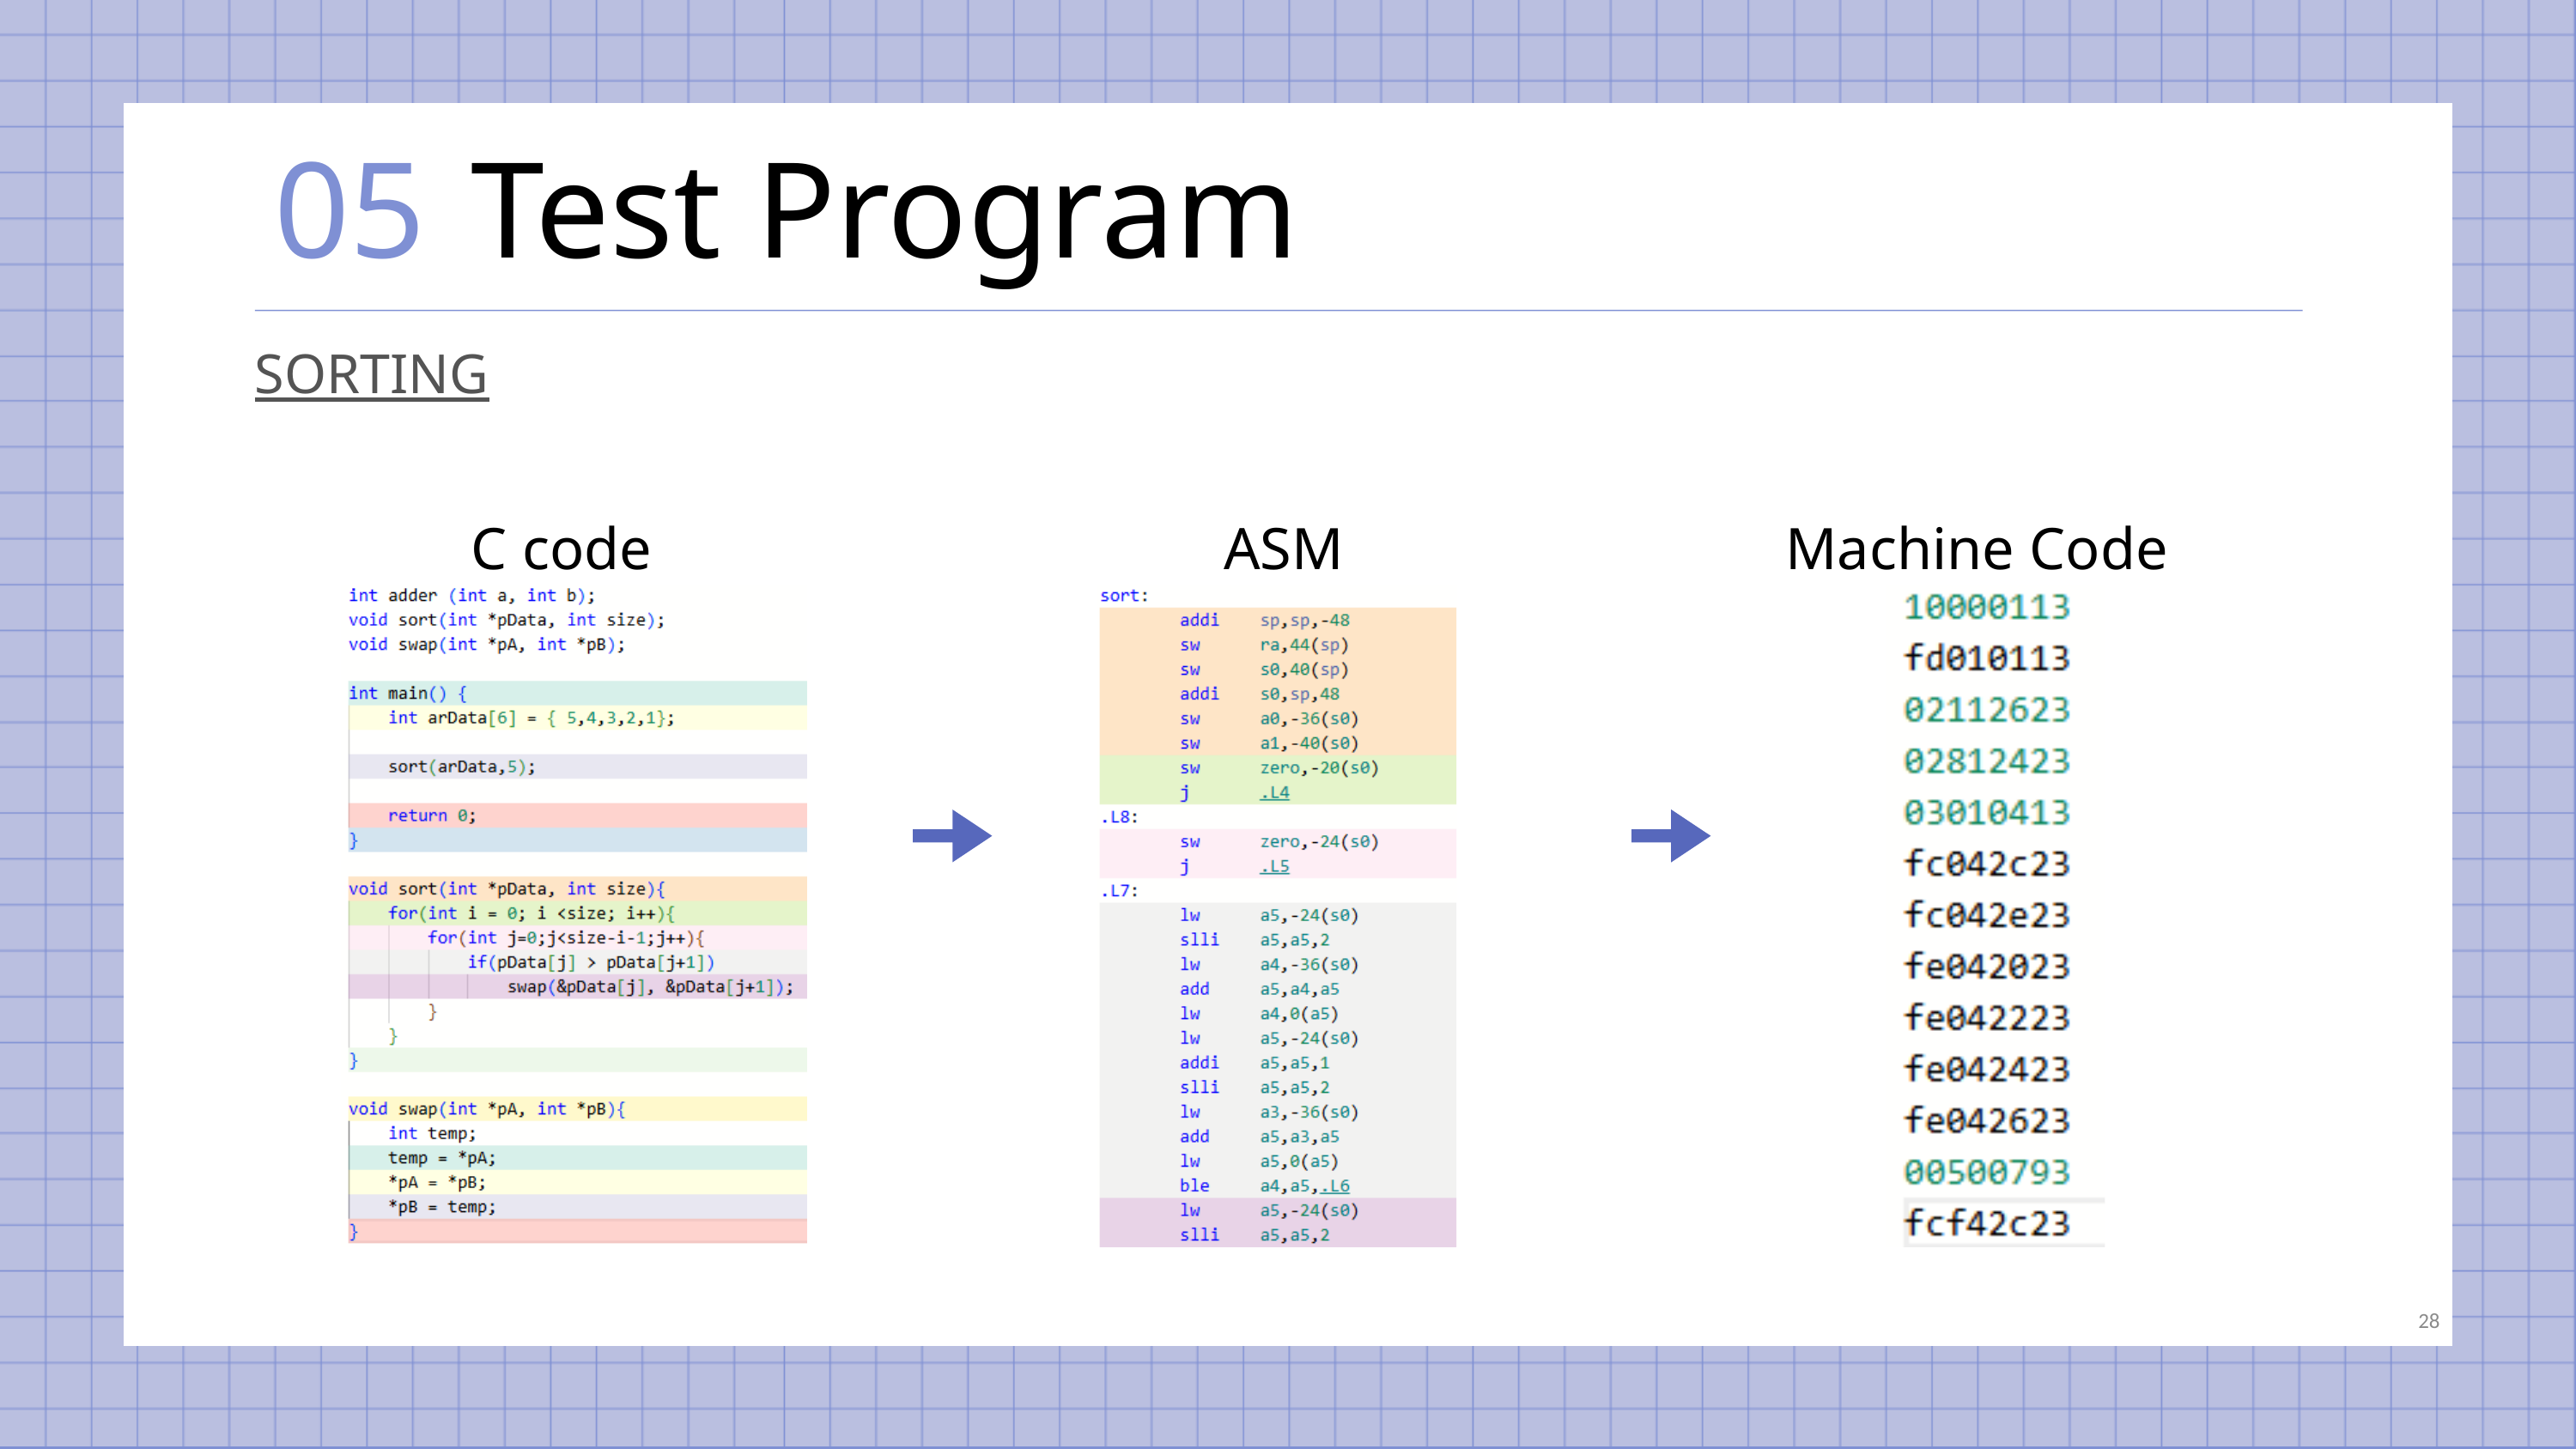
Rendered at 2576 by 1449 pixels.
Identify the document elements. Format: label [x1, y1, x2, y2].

text_box [0, 0, 2576, 1446]
text_box [912, 809, 993, 863]
text_box [123, 102, 2453, 1346]
text_box [1631, 809, 1711, 863]
